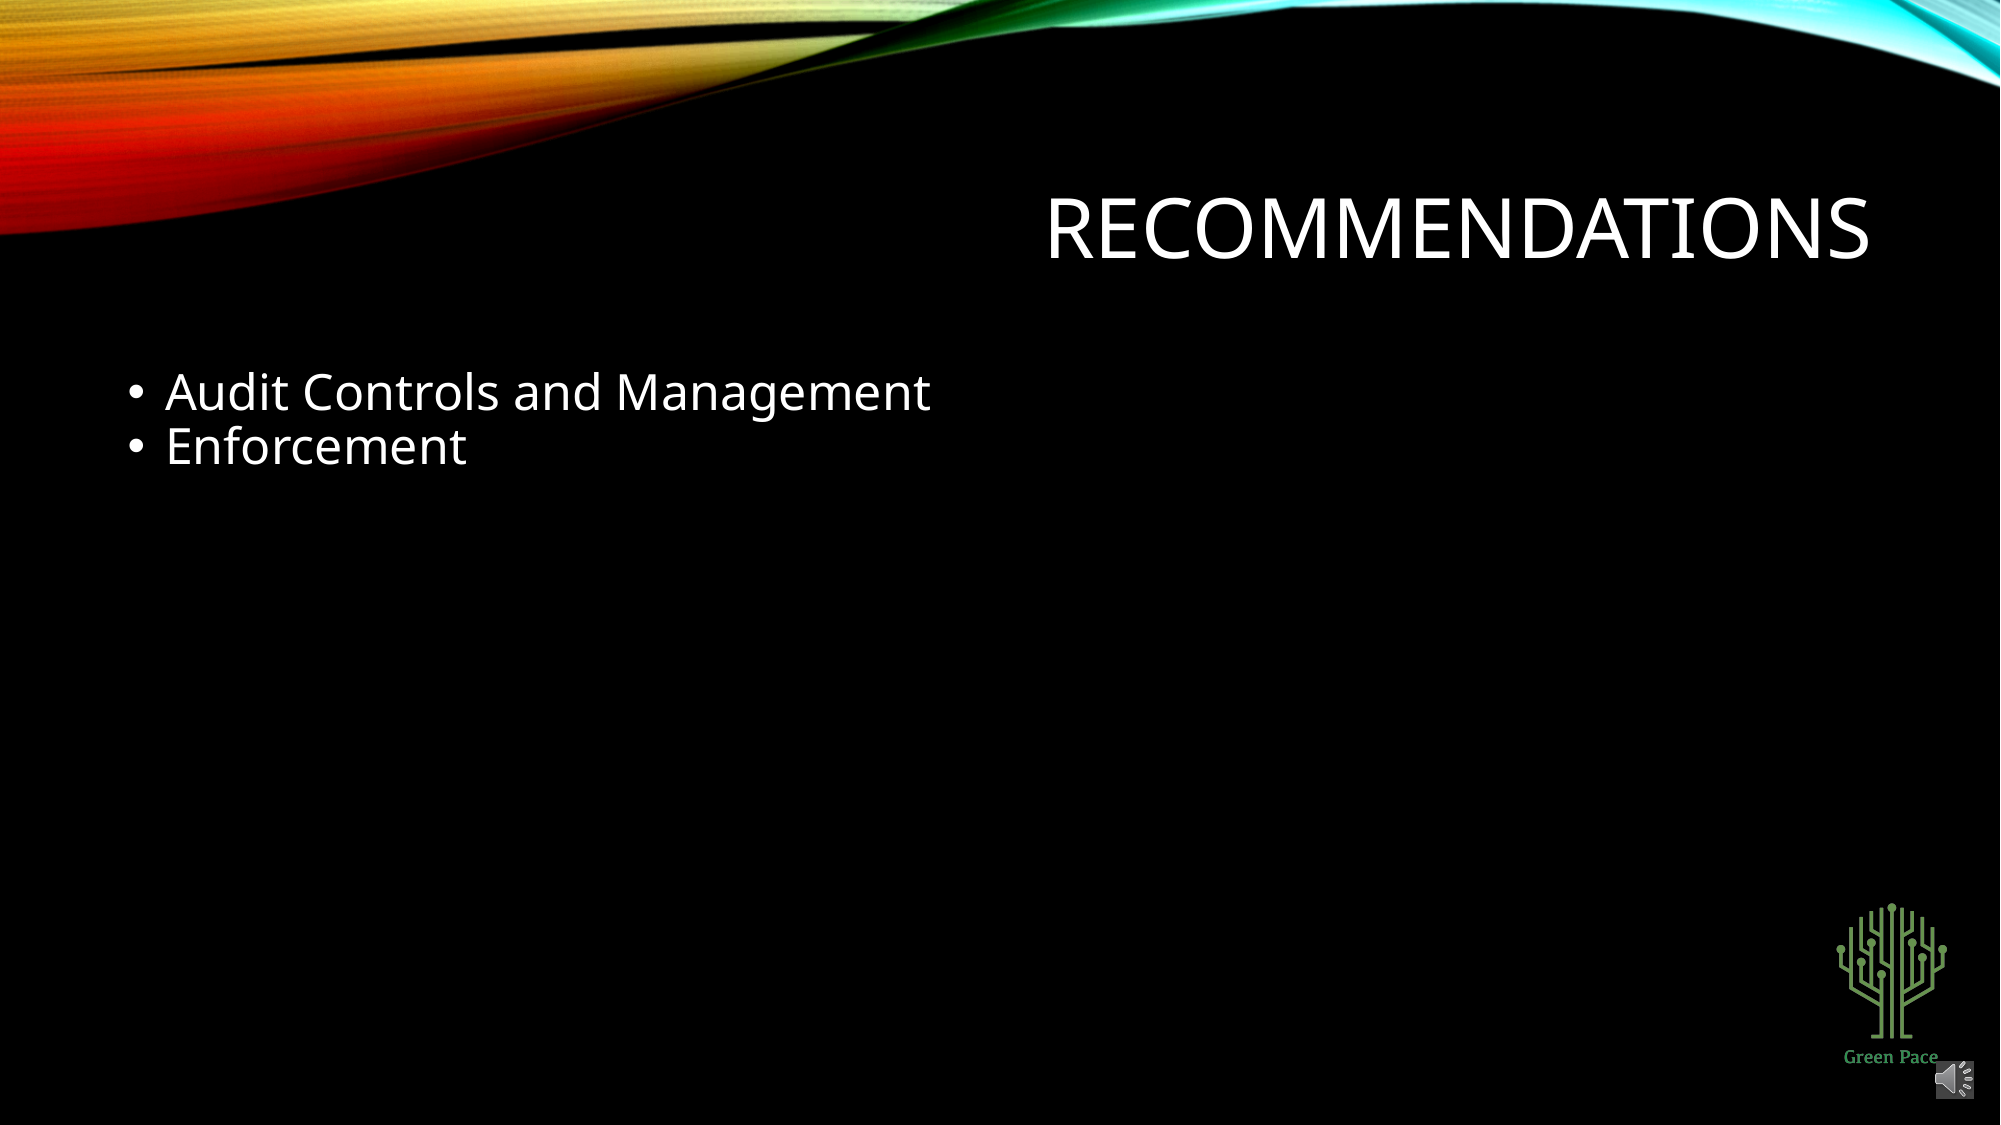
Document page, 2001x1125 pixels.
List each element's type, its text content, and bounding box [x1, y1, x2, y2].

list Audit Controls and Management Enforcement [112, 360, 1888, 1021]
title RECOMMENDATIONS [474, 125, 1888, 338]
picture [0, 0, 2000, 237]
picture [1817, 892, 1976, 1101]
